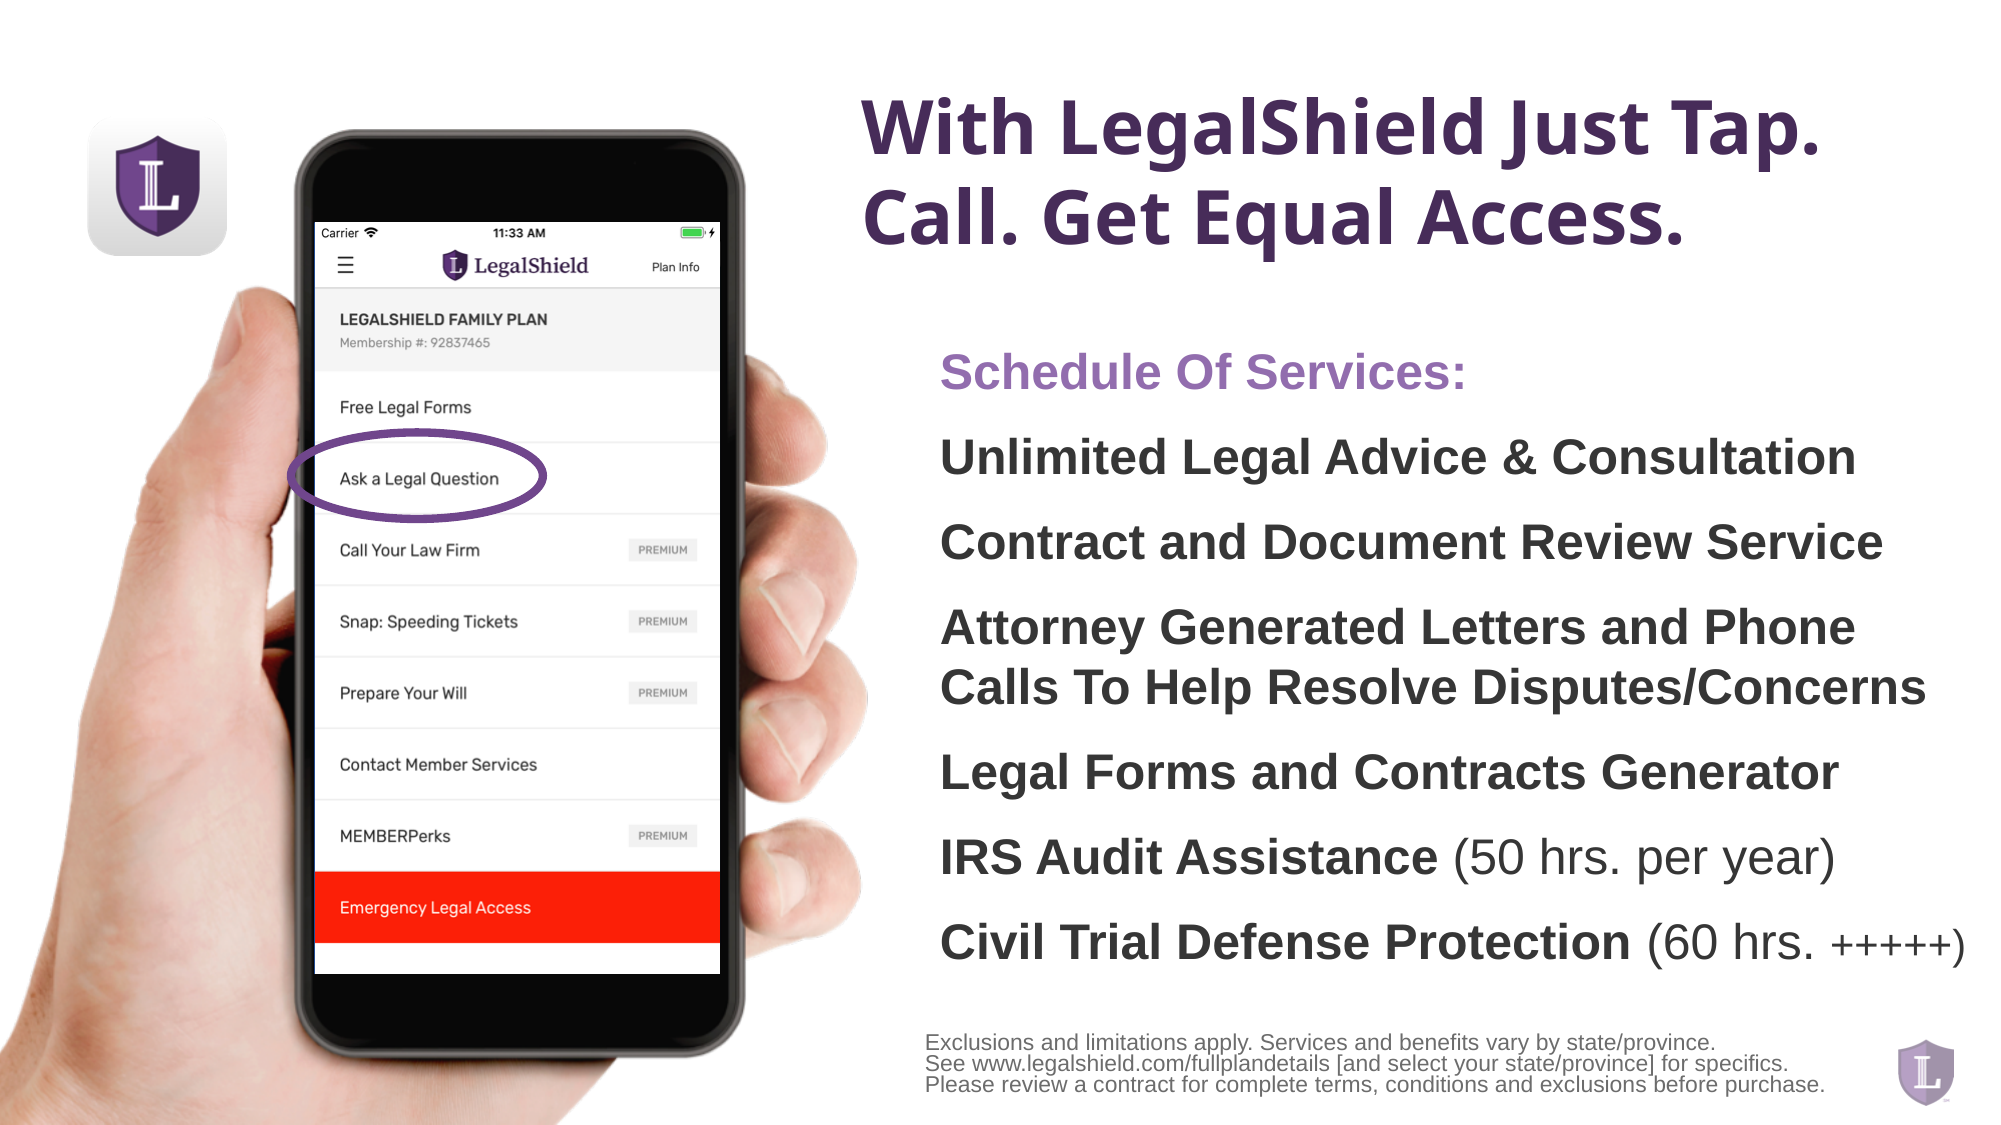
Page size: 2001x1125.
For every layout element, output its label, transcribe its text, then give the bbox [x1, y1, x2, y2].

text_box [0, 116, 881, 1125]
text_box Exclusions and limitations apply. Services and benefits vary by state/province. See www.legalshield.com/fullplandetails [and select your state/province] for specifics. Please review a contract for complete terms, conditions and exclusions before purchase. [924, 1034, 1890, 1098]
text_box With LegalShield Just Tap. Call. Get Equal Access. [846, 71, 1975, 267]
list Schedule Of Services: Unlimited Legal Advice & Consultation Contract and Document Review Service Attorney Generated Letters and Phone Calls To Help Resolve Disputes/Concerns Legal Forms and Contracts Generator IRS Audit Assistance (50 hrs. per year) Civil Trial Defense Protection (60 hrs. +++++) [924, 324, 2000, 1036]
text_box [87, 116, 227, 256]
picture [315, 222, 720, 974]
